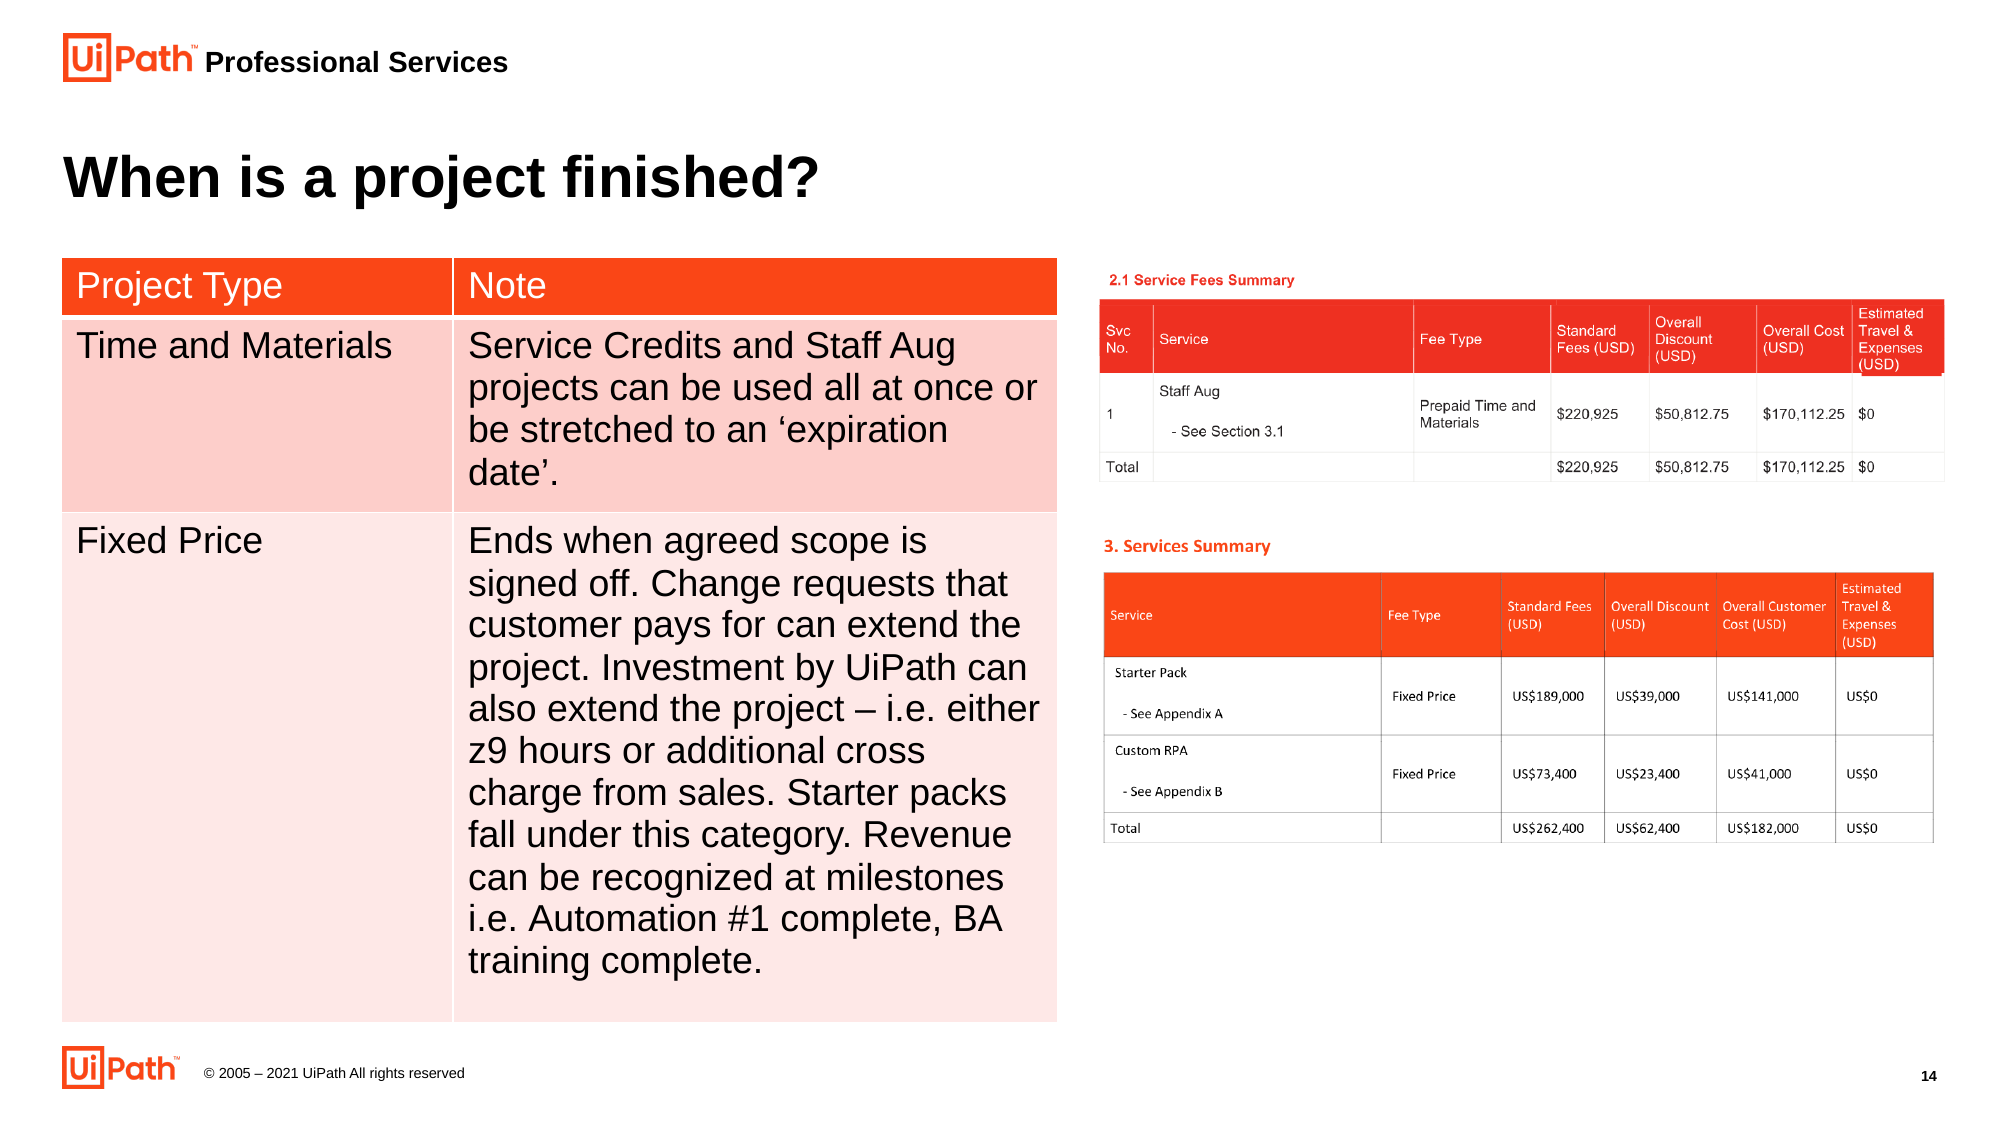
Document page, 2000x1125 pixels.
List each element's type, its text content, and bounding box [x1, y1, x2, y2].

table_header Note [454, 258, 1057, 315]
picture [1071, 257, 1961, 491]
table_cell Service Credits and Staff Aug projects can be used all at once or be stretched to an ‘expiration date’. [454, 320, 1057, 512]
picture [1098, 531, 1935, 843]
table_header Project Type [62, 258, 452, 315]
title When is a project finished? [63, 149, 1939, 272]
table_cell Fixed Price [62, 513, 452, 1022]
picture [62, 1046, 180, 1089]
table_cell Ends when agreed scope is signed off. Change requests that customer pays for can extend the project. Investment by UiPath can also extend the project – i.e. either z9 hours or additional cross charge from sales. Starter packs fall under this category. Revenue can be recognized at milestones i.e. Automation #1 complete, BA training complete. [454, 513, 1057, 1022]
table_cell Time and Materials [62, 320, 452, 512]
list [1058, 272, 1936, 889]
slide_number ‹#› [1804, 1066, 1937, 1086]
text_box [63, 33, 526, 87]
